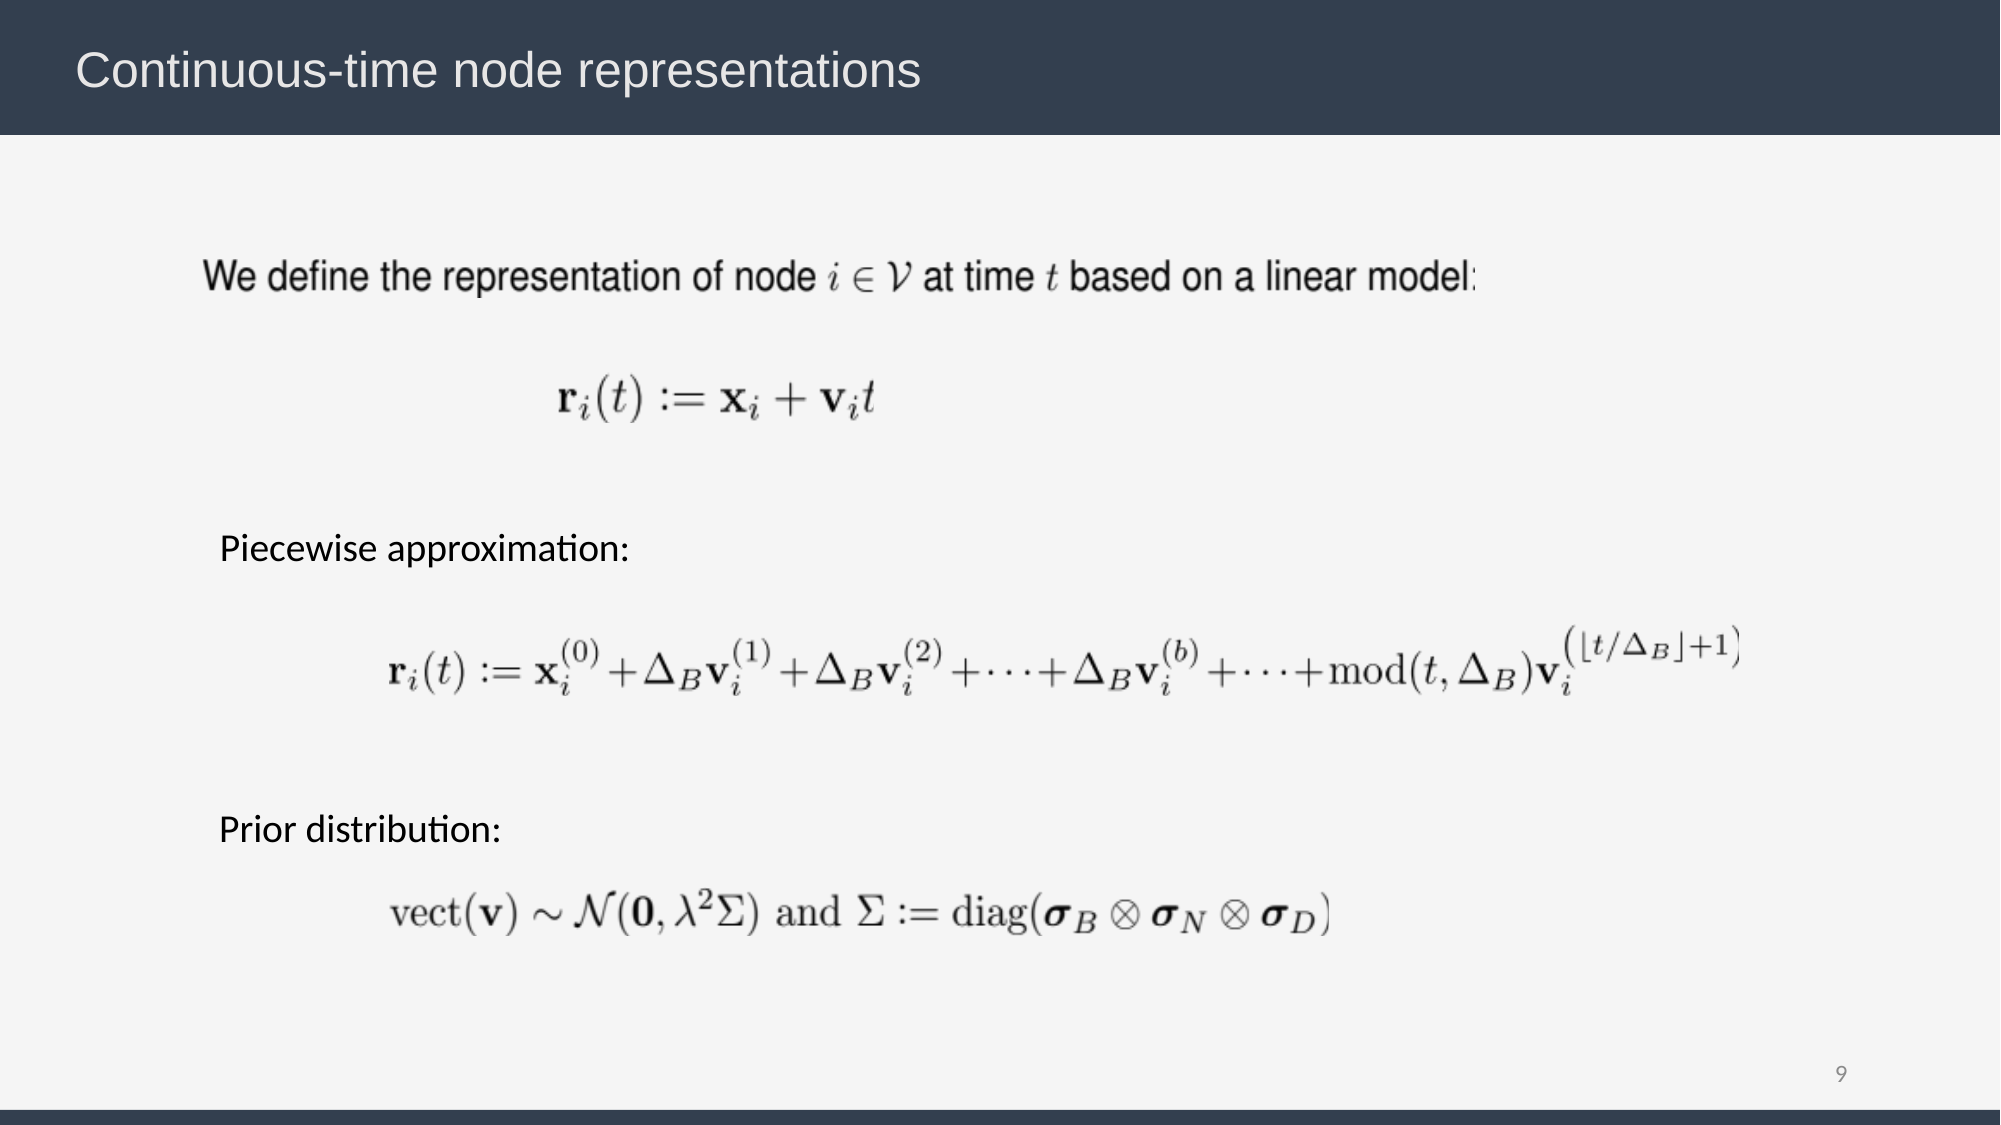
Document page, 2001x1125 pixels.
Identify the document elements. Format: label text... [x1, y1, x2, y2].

picture [558, 371, 874, 423]
picture [202, 259, 1475, 298]
picture [389, 624, 1739, 696]
picture [389, 887, 1329, 936]
text_box [0, 1109, 2000, 1125]
text_box Piecewise approximation: [205, 514, 646, 577]
text_box Continuous-time node representations [0, 0, 2000, 136]
text_box Prior distribution: [204, 795, 518, 858]
slide_number 9 [1412, 1042, 1863, 1103]
